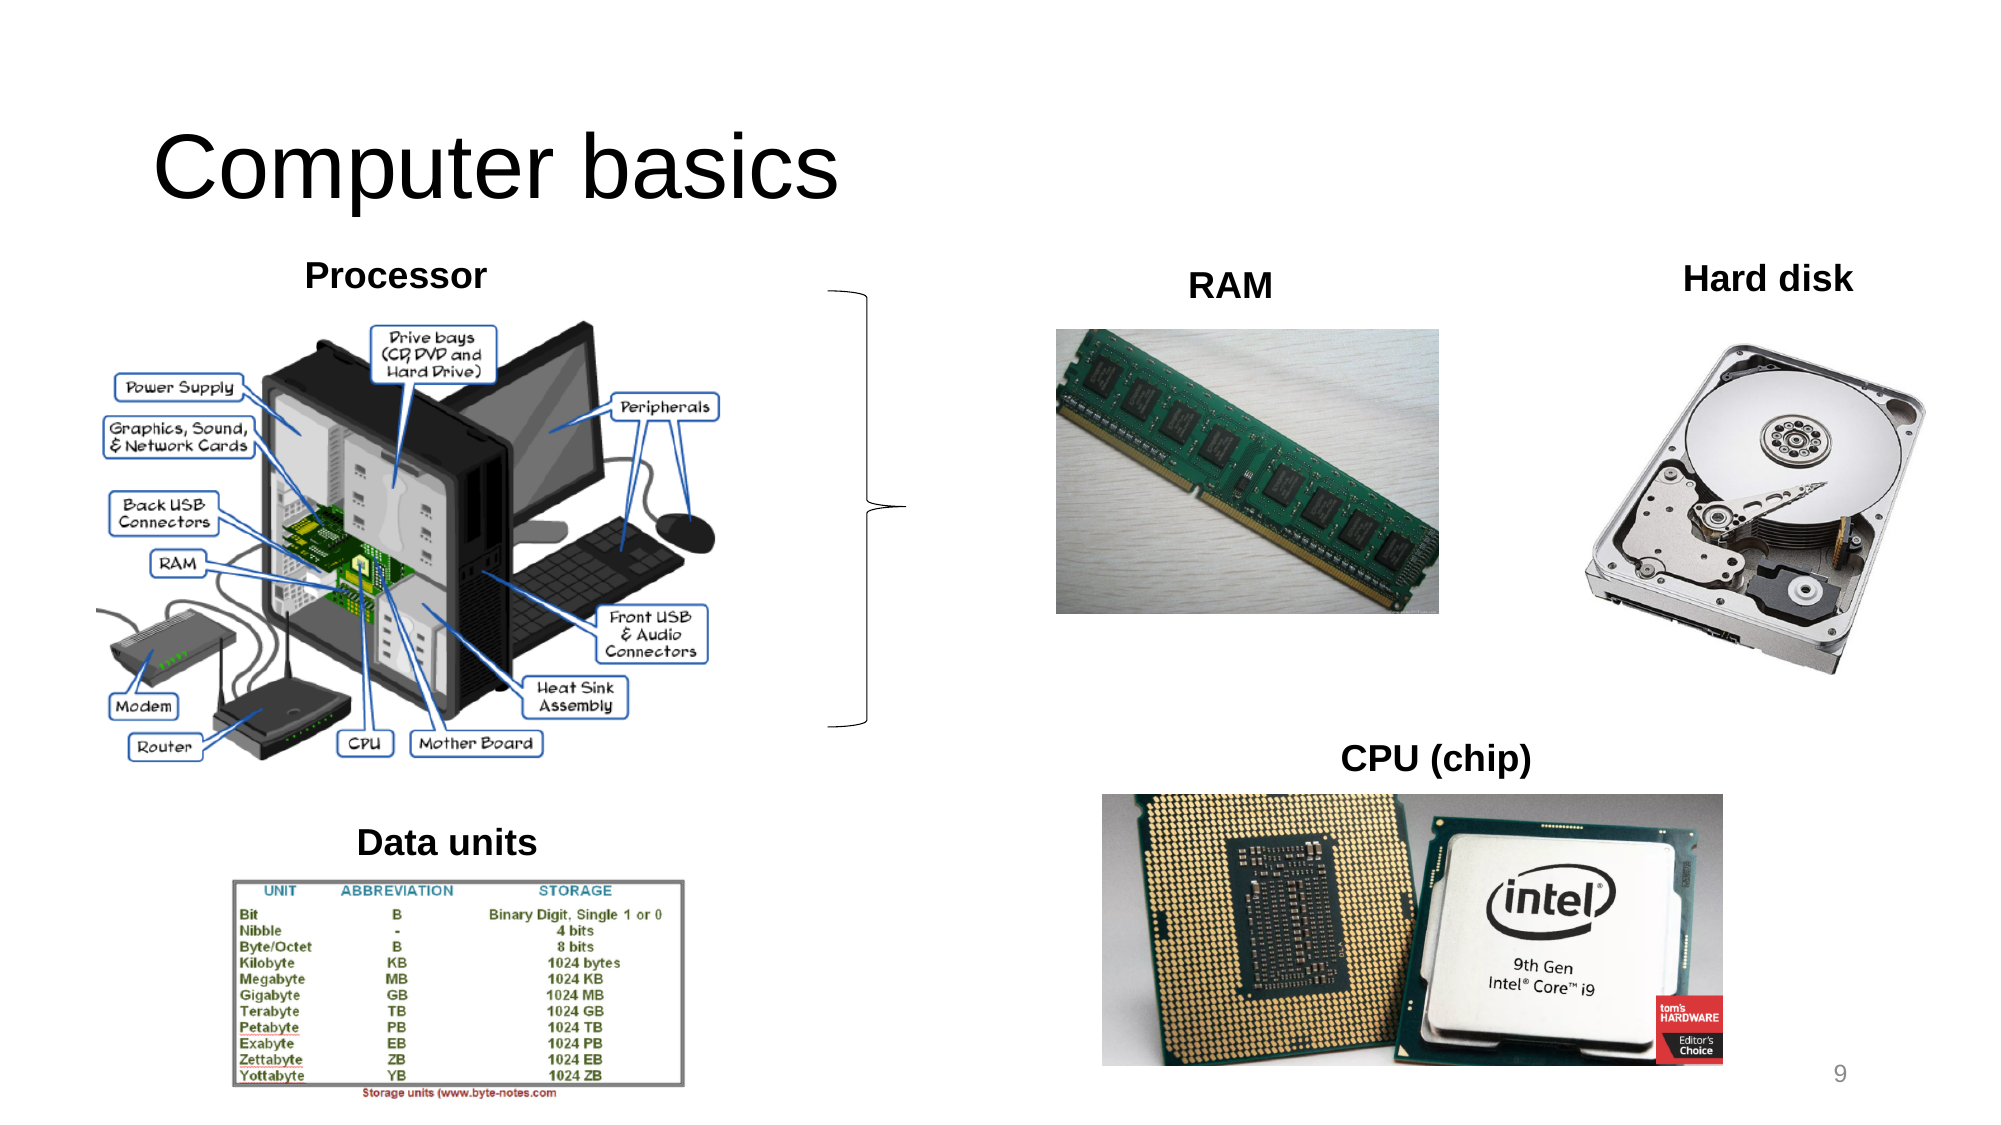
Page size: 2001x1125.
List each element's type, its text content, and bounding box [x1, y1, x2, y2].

picture [1056, 329, 1439, 615]
text_box [827, 290, 907, 728]
text_box CPU (chip) [1325, 726, 1603, 787]
text_box Data units [341, 810, 623, 871]
picture [89, 307, 723, 790]
title Computer basics [137, 59, 1863, 278]
text_box RAM [1173, 254, 1296, 314]
text_box Processor [289, 244, 522, 304]
text_box Hard disk [1668, 246, 1878, 307]
slide_number 9 [1412, 1042, 1863, 1103]
picture [1102, 794, 1723, 1066]
picture [1550, 329, 1944, 681]
picture [221, 871, 693, 1103]
